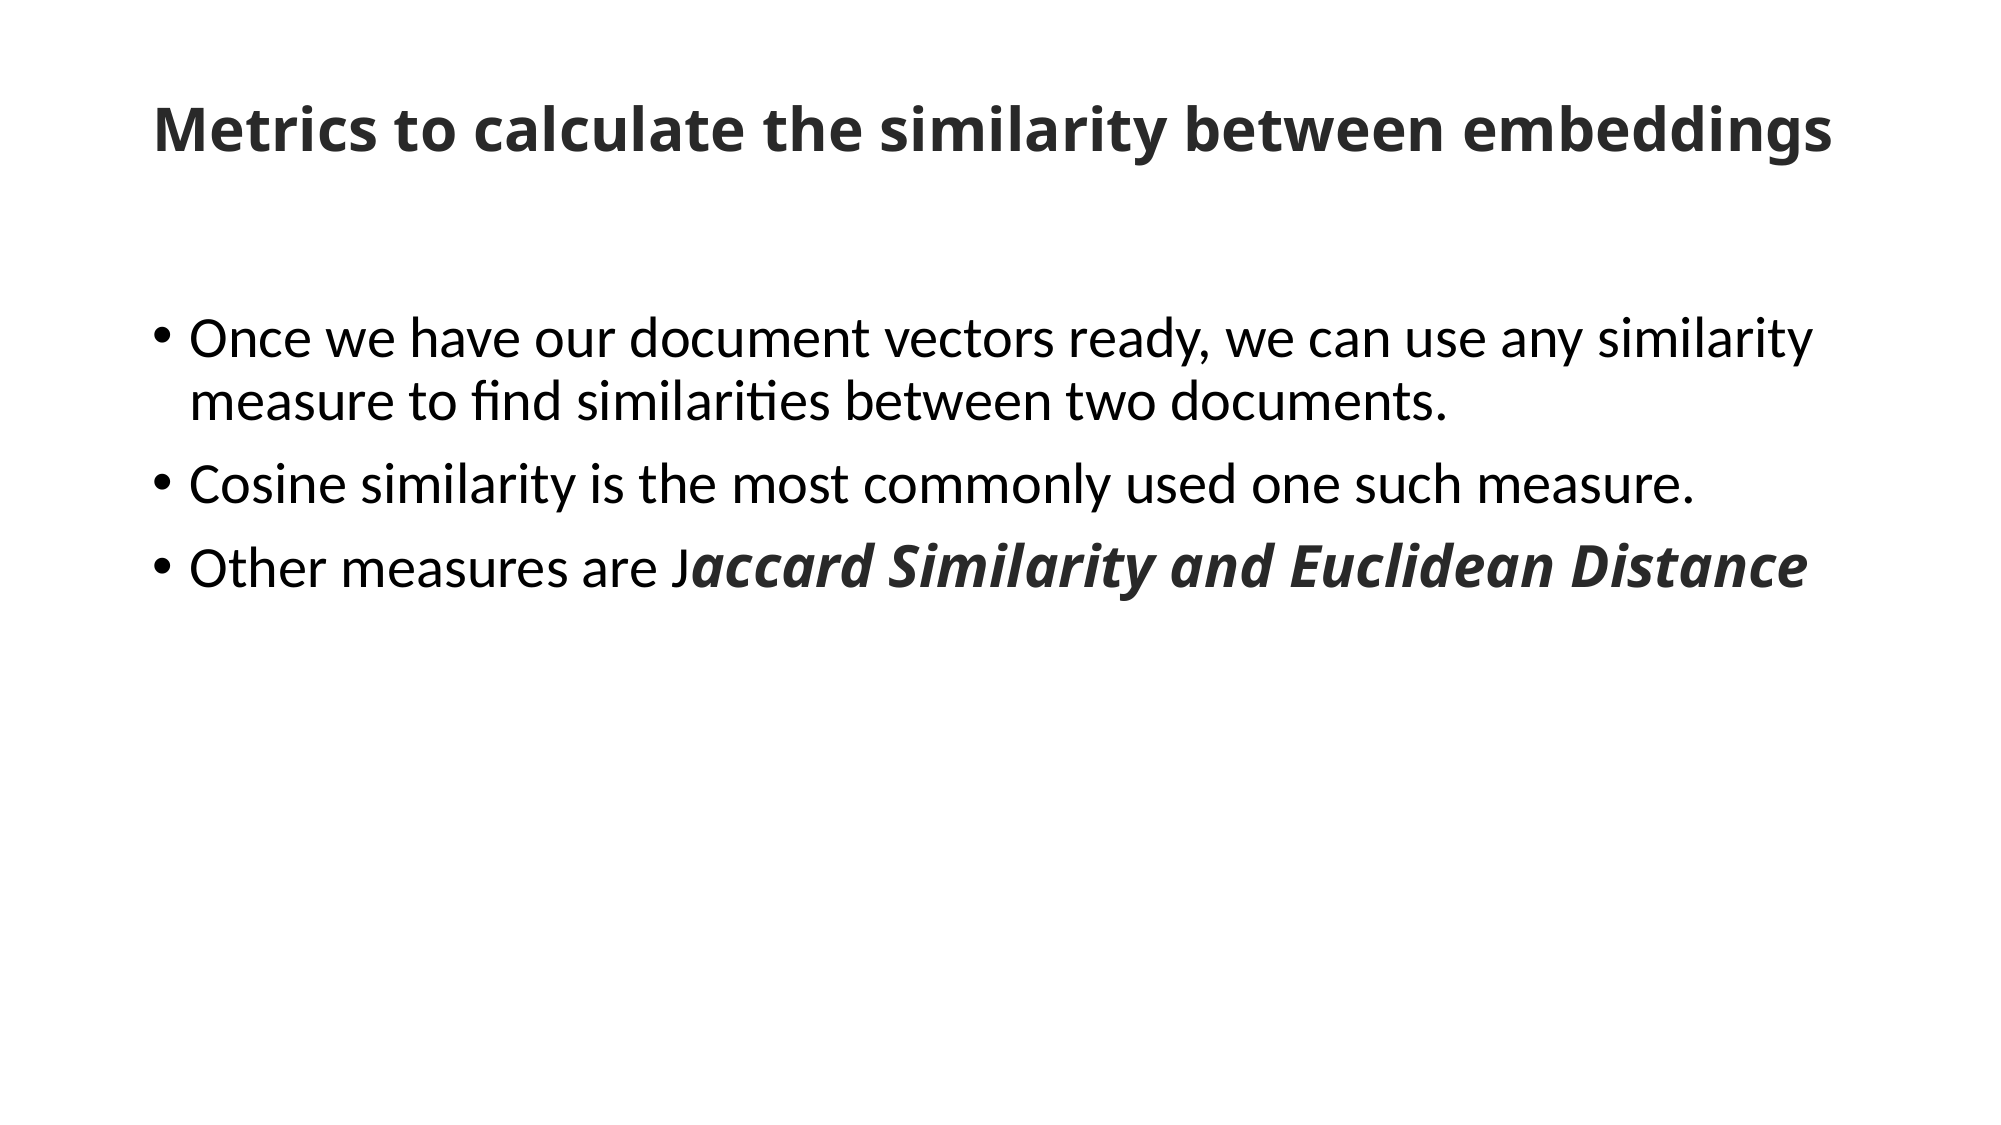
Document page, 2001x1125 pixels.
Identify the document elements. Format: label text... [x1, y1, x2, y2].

title Metrics to calculate the similarity between embeddings [137, 59, 1863, 278]
list Once we have our document vectors ready, we can use any similarity measure to find similarities between two documents. Cosine similarity is the most commonly used one such measure. Other measures are Jaccard Similarity and Euclidean Distance [137, 299, 1863, 660]
